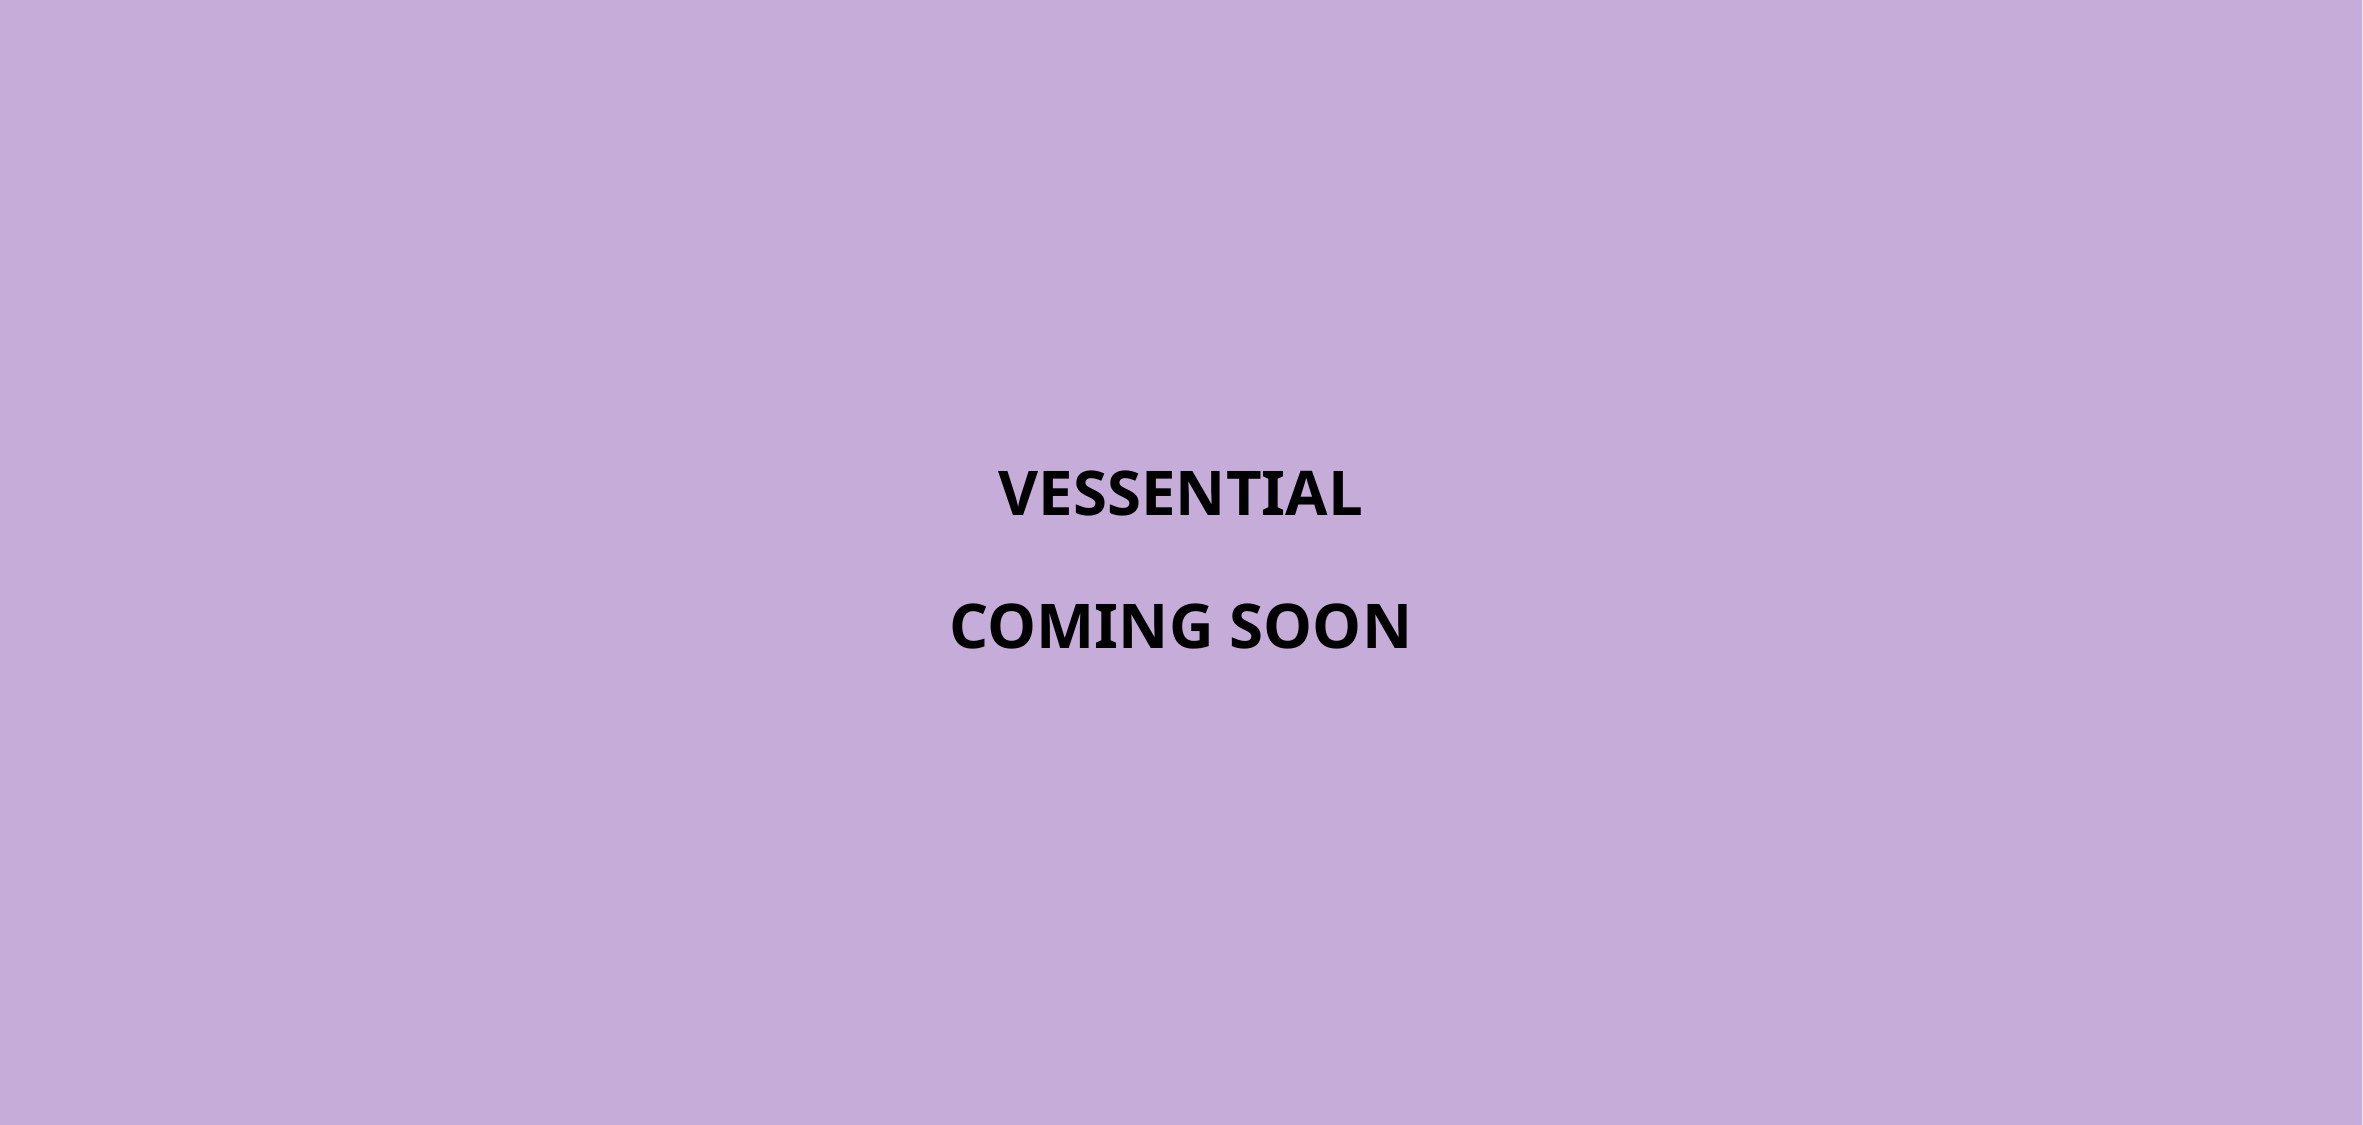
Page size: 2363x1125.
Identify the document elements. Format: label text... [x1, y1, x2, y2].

title VESSENTIAL COMING SOON [162, 453, 2200, 672]
